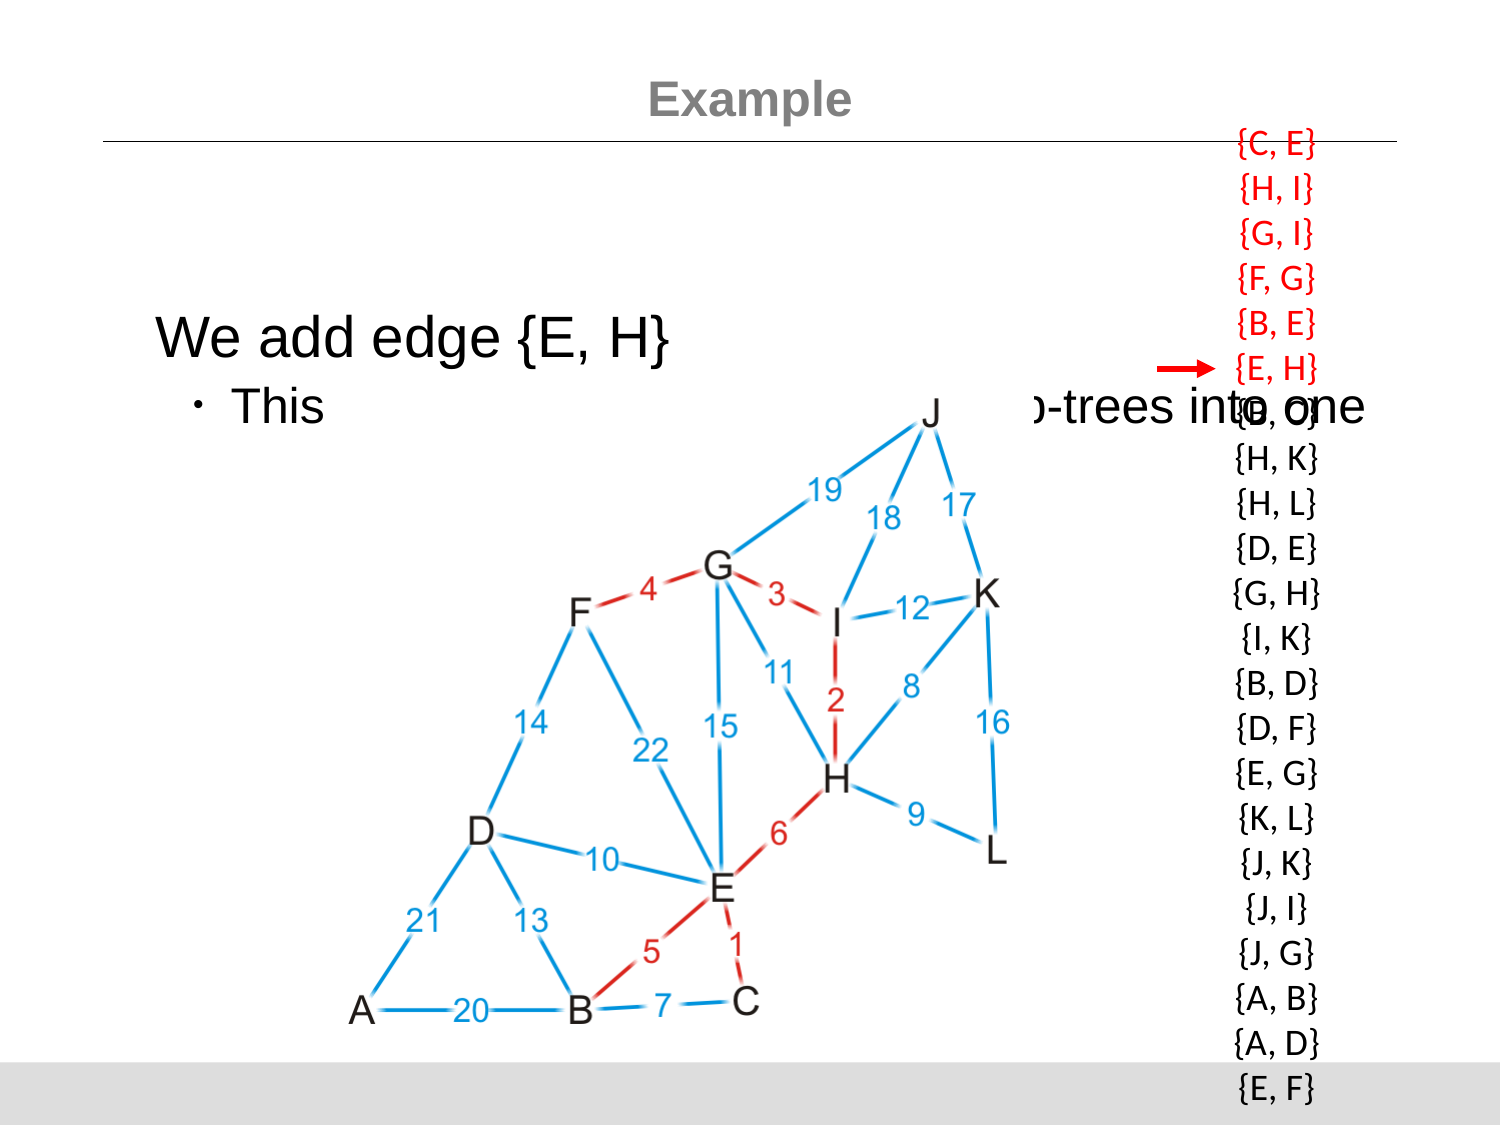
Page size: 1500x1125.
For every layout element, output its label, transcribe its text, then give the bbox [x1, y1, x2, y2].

list We add edge {E, H} This coalesces the two spanning sub-trees into one [103, 299, 1217, 1014]
list We add edge {E, H} This coalesces the two spanning sub-trees into one [1336, 299, 1397, 1014]
picture [324, 385, 1034, 1048]
title Example [103, 59, 1397, 142]
text_box {C, E} {H, I} {G, I} {F, G} {B, E} {E, H} {B, C} {H, K} {H, L} {D, E} {G, H} {I, K} {B, D} {D, F} {E, G} {K, L} {J, K} {J, I} {J, G} {A, B} {A, D} {E, F} [1217, 110, 1336, 1115]
